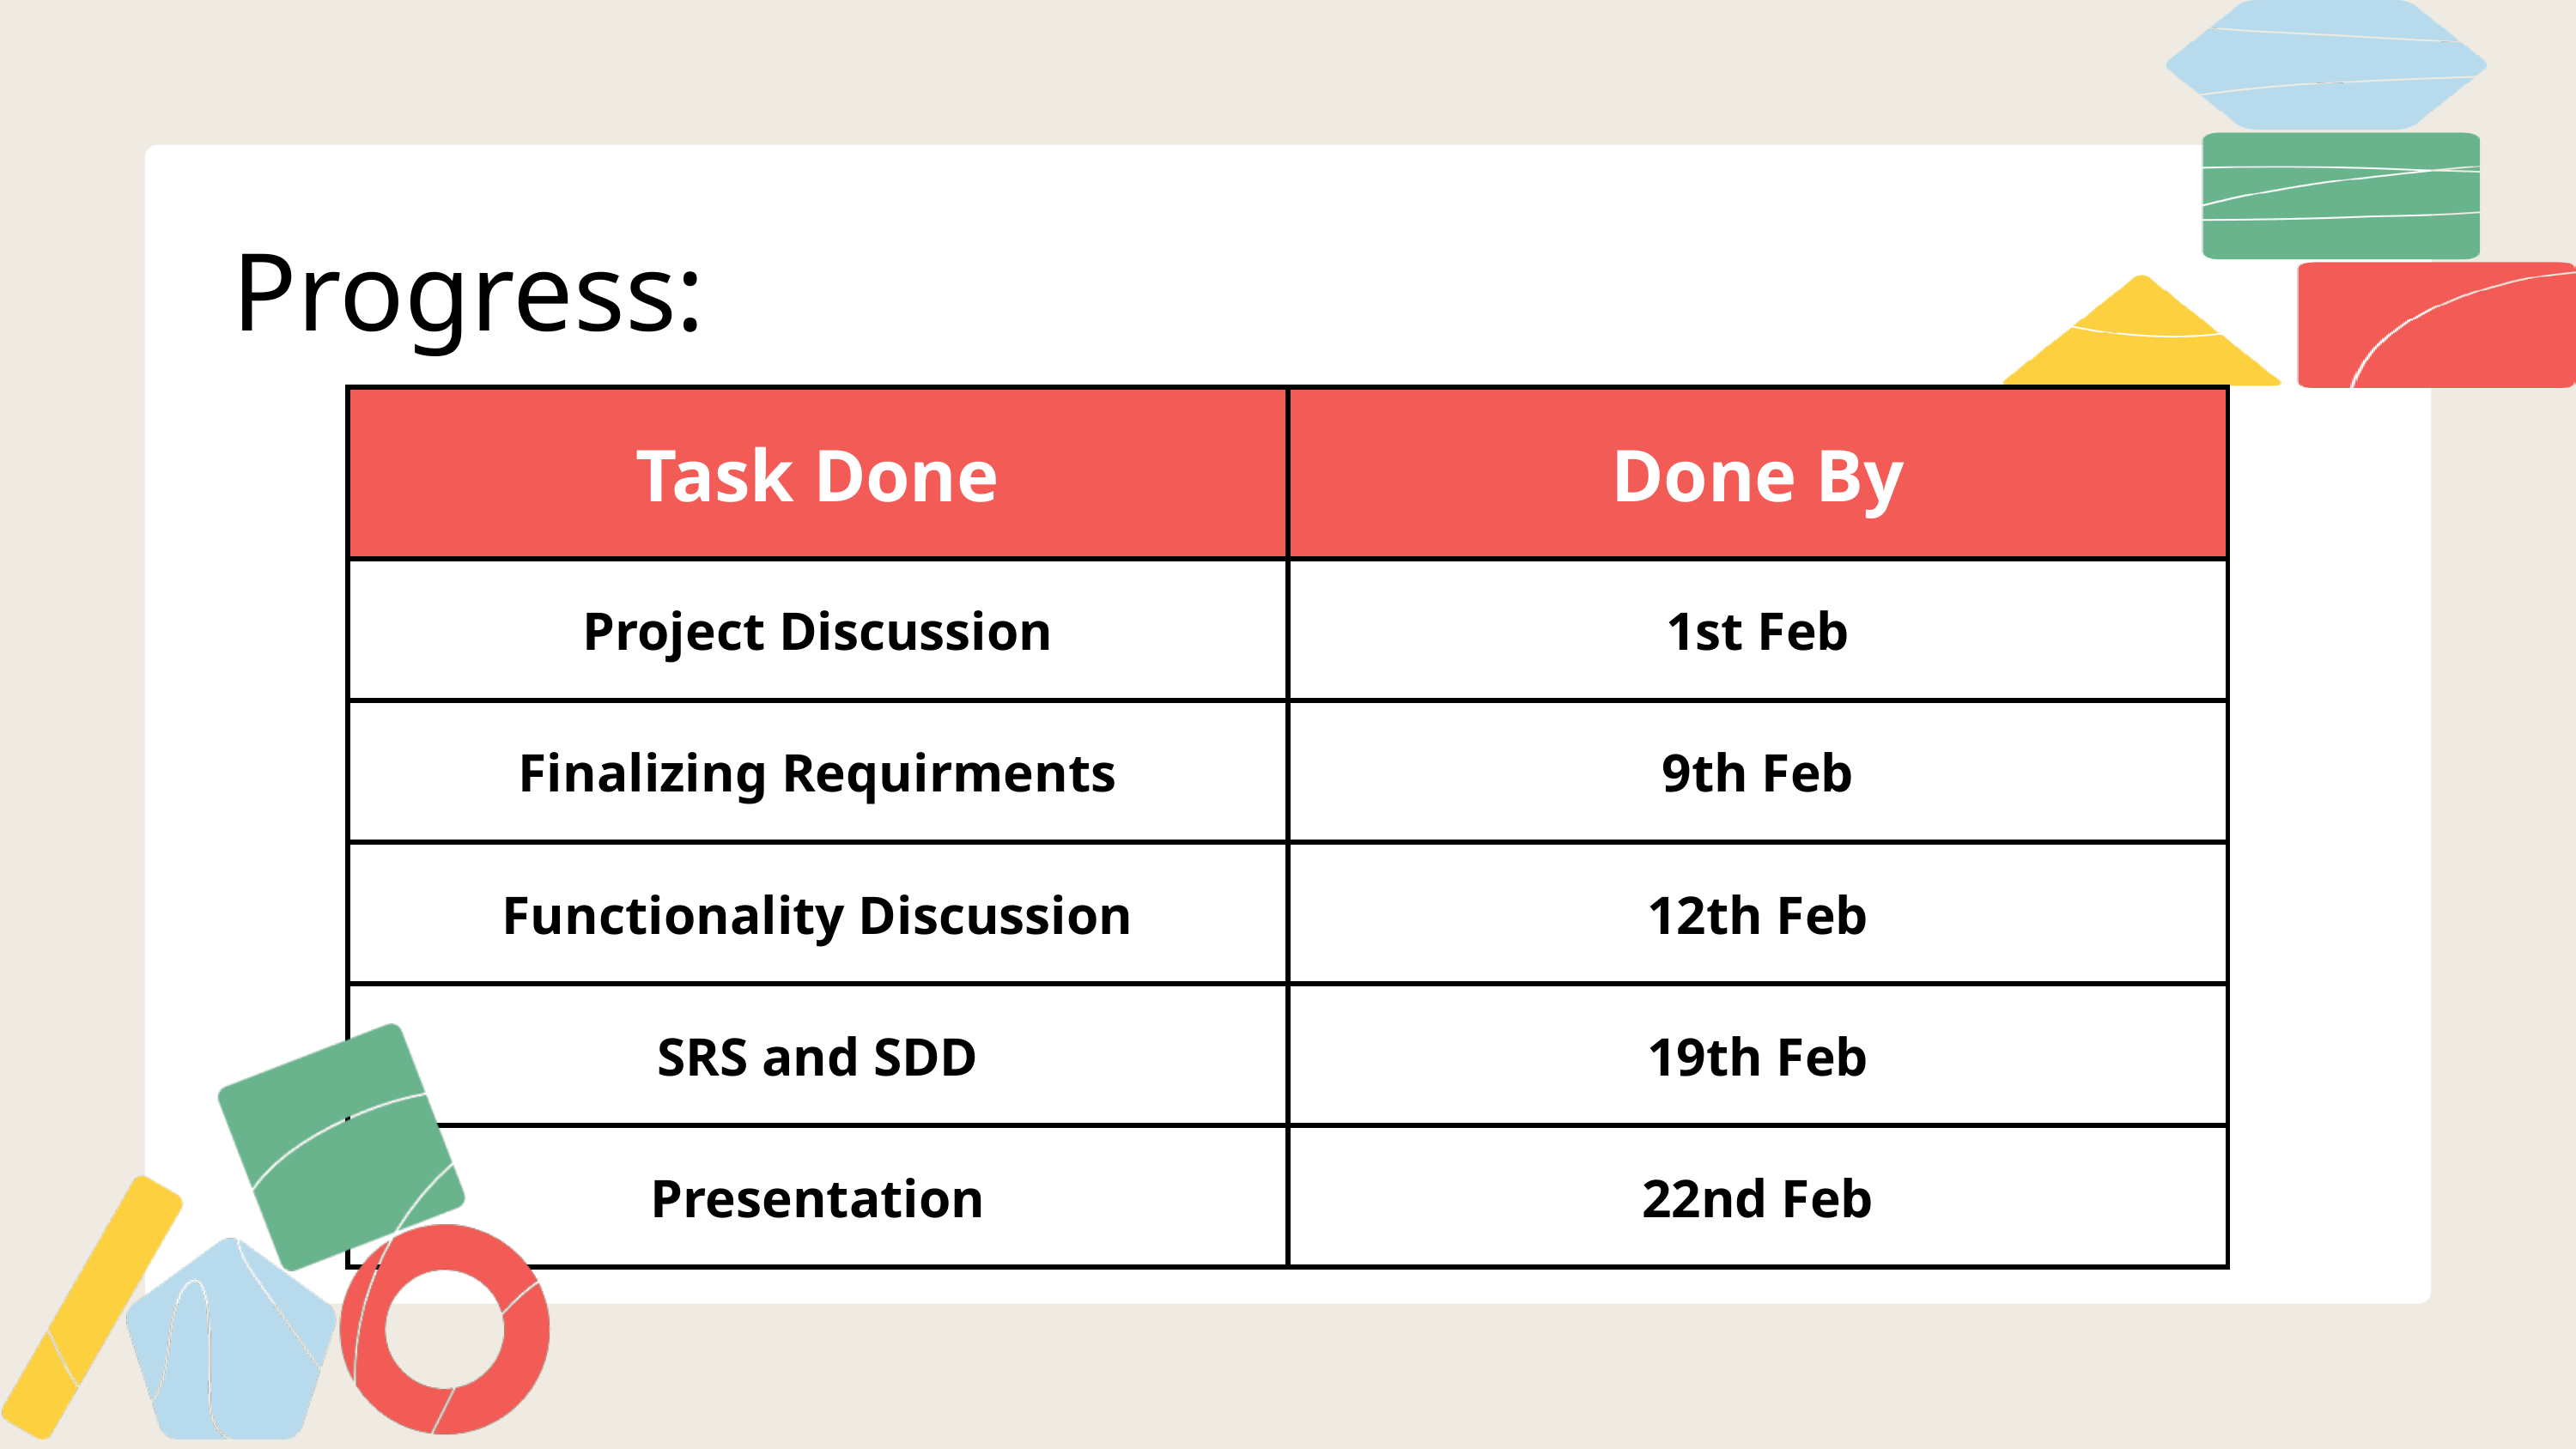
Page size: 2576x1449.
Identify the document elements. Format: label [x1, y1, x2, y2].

text_box [2001, 0, 2576, 388]
text_box [0, 1022, 552, 1440]
text_box [144, 144, 2432, 1304]
